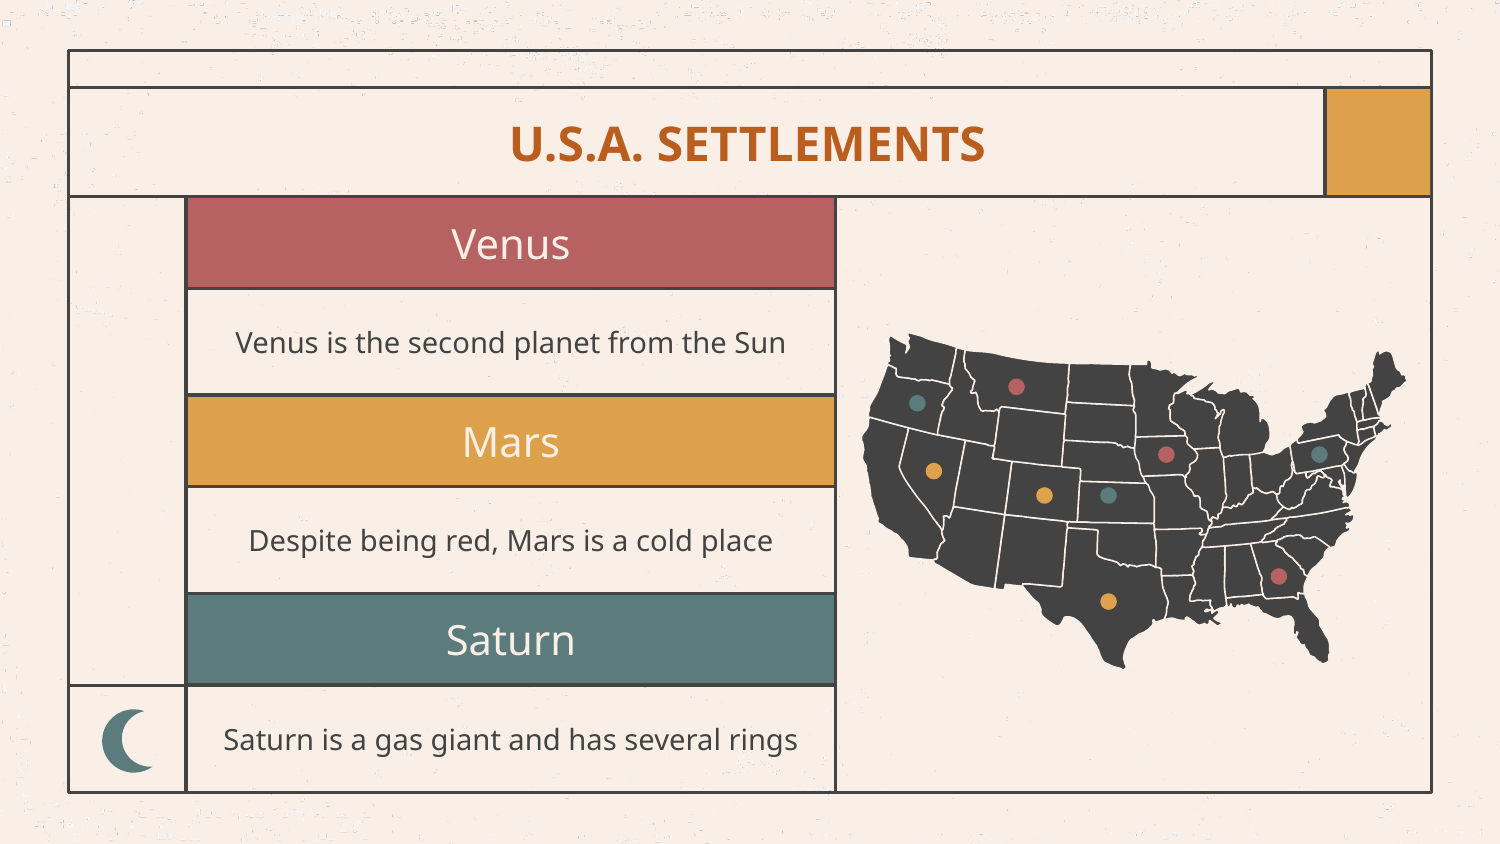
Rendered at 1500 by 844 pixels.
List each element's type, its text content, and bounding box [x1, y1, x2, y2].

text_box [860, 332, 1408, 686]
text_box Despite being red, Mars is a cold place [185, 486, 836, 593]
text_box Venus [185, 205, 836, 288]
text_box Mars [185, 395, 836, 486]
text_box Saturn is a gas giant and has several rings [185, 685, 836, 793]
picture [0, 0, 1500, 844]
text_box Saturn [185, 593, 836, 685]
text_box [67, 87, 1432, 198]
text_box Venus is the second planet from the Sun [185, 288, 836, 395]
